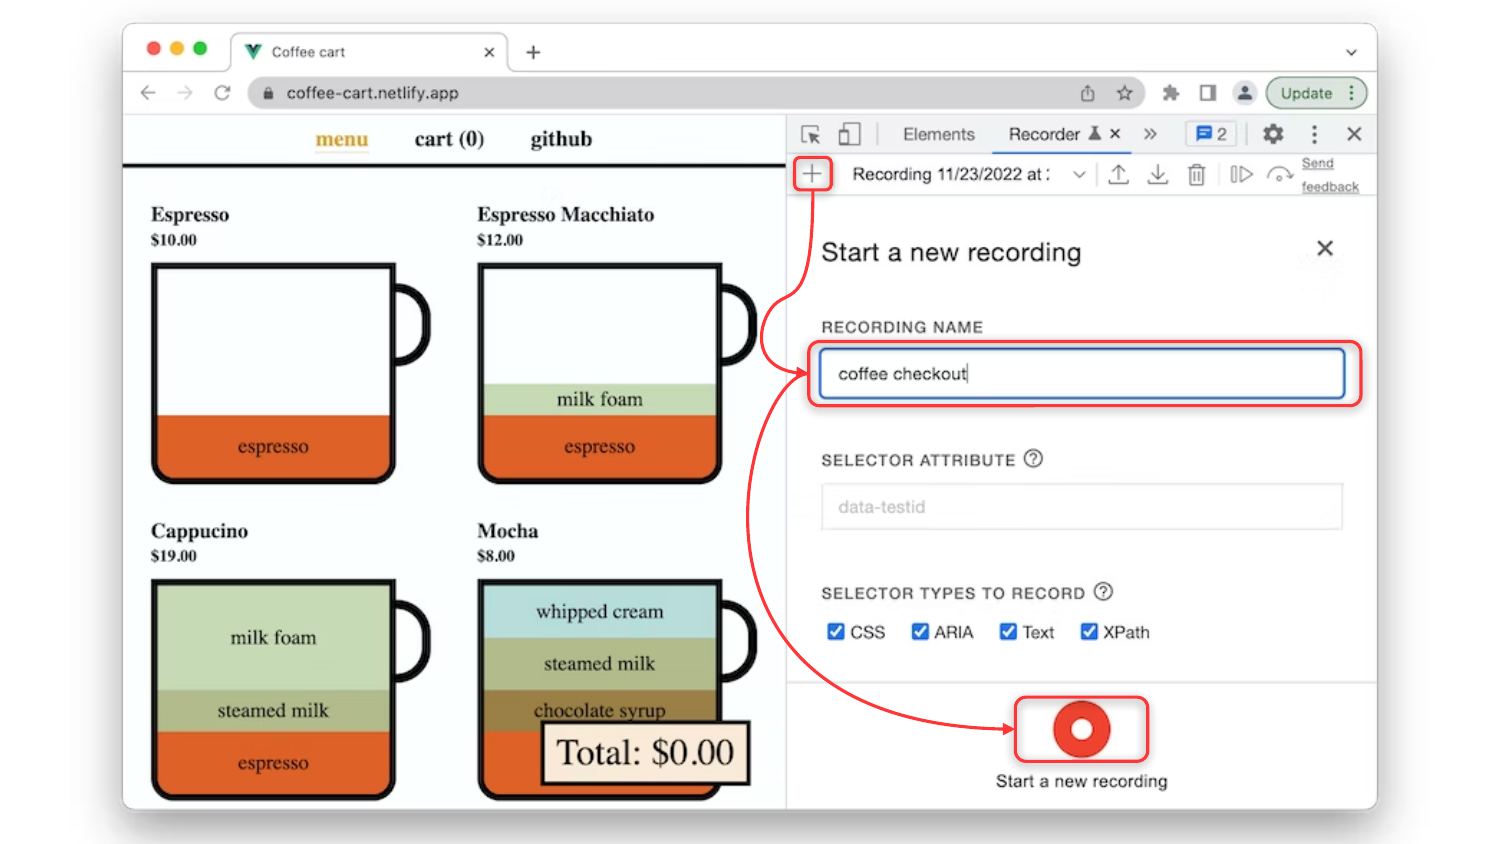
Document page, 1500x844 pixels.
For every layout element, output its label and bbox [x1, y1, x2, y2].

text_box [718, 279, 903, 285]
picture [58, 0, 1442, 844]
text_box [808, 373, 1016, 730]
